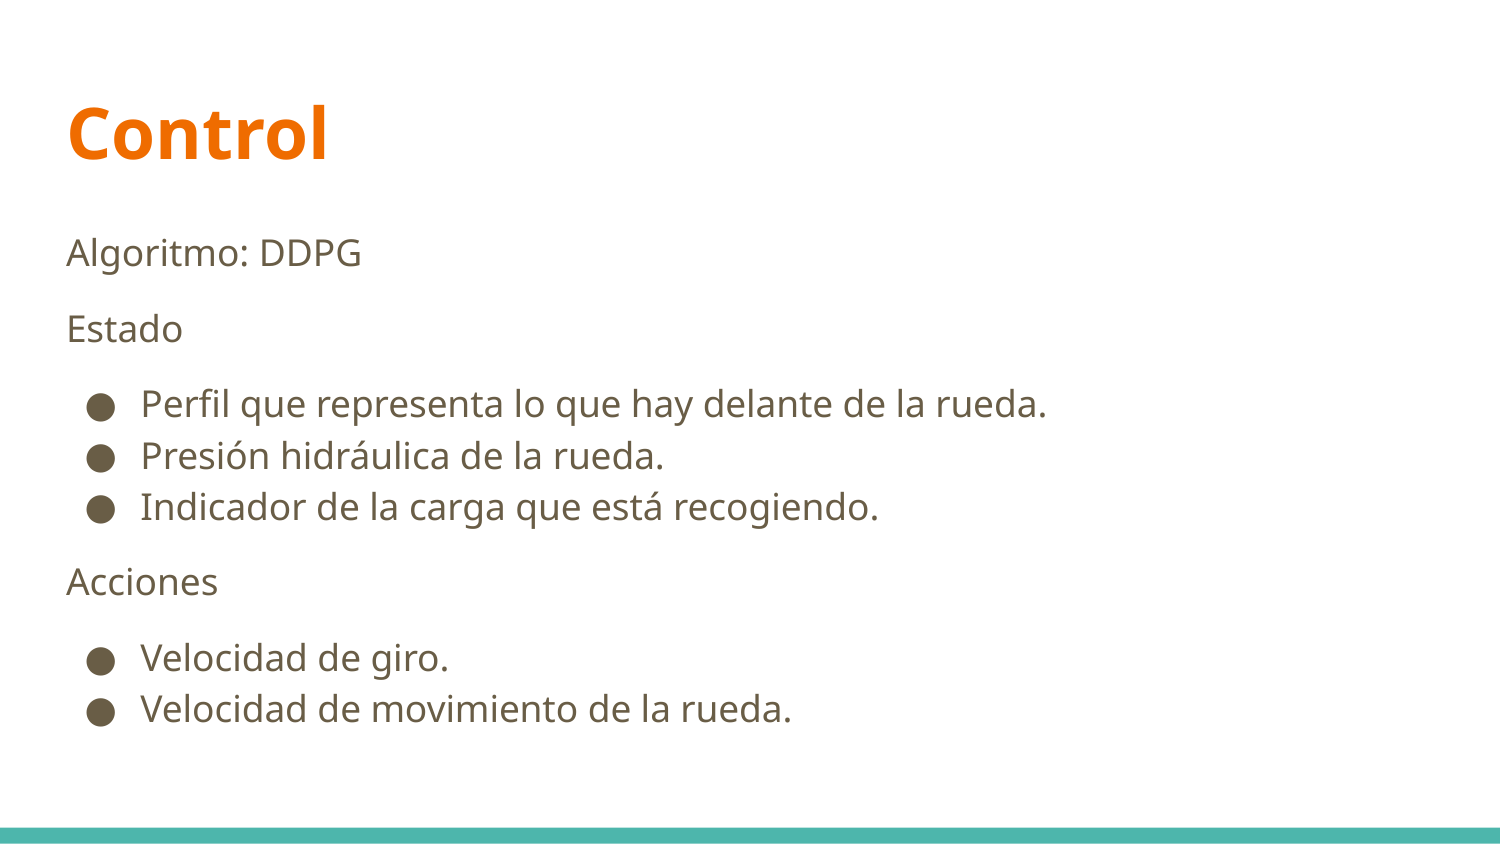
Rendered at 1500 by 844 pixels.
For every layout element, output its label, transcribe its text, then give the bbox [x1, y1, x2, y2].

title Control [51, 72, 1449, 189]
list Algoritmo: DDPG Estado Perfil que representa lo que hay delante de la rueda. Presión hidráulica de la rueda. Indicador de la carga que está recogiendo. Acciones Velocidad de giro. Velocidad de movimiento de la rueda. [51, 207, 1449, 750]
